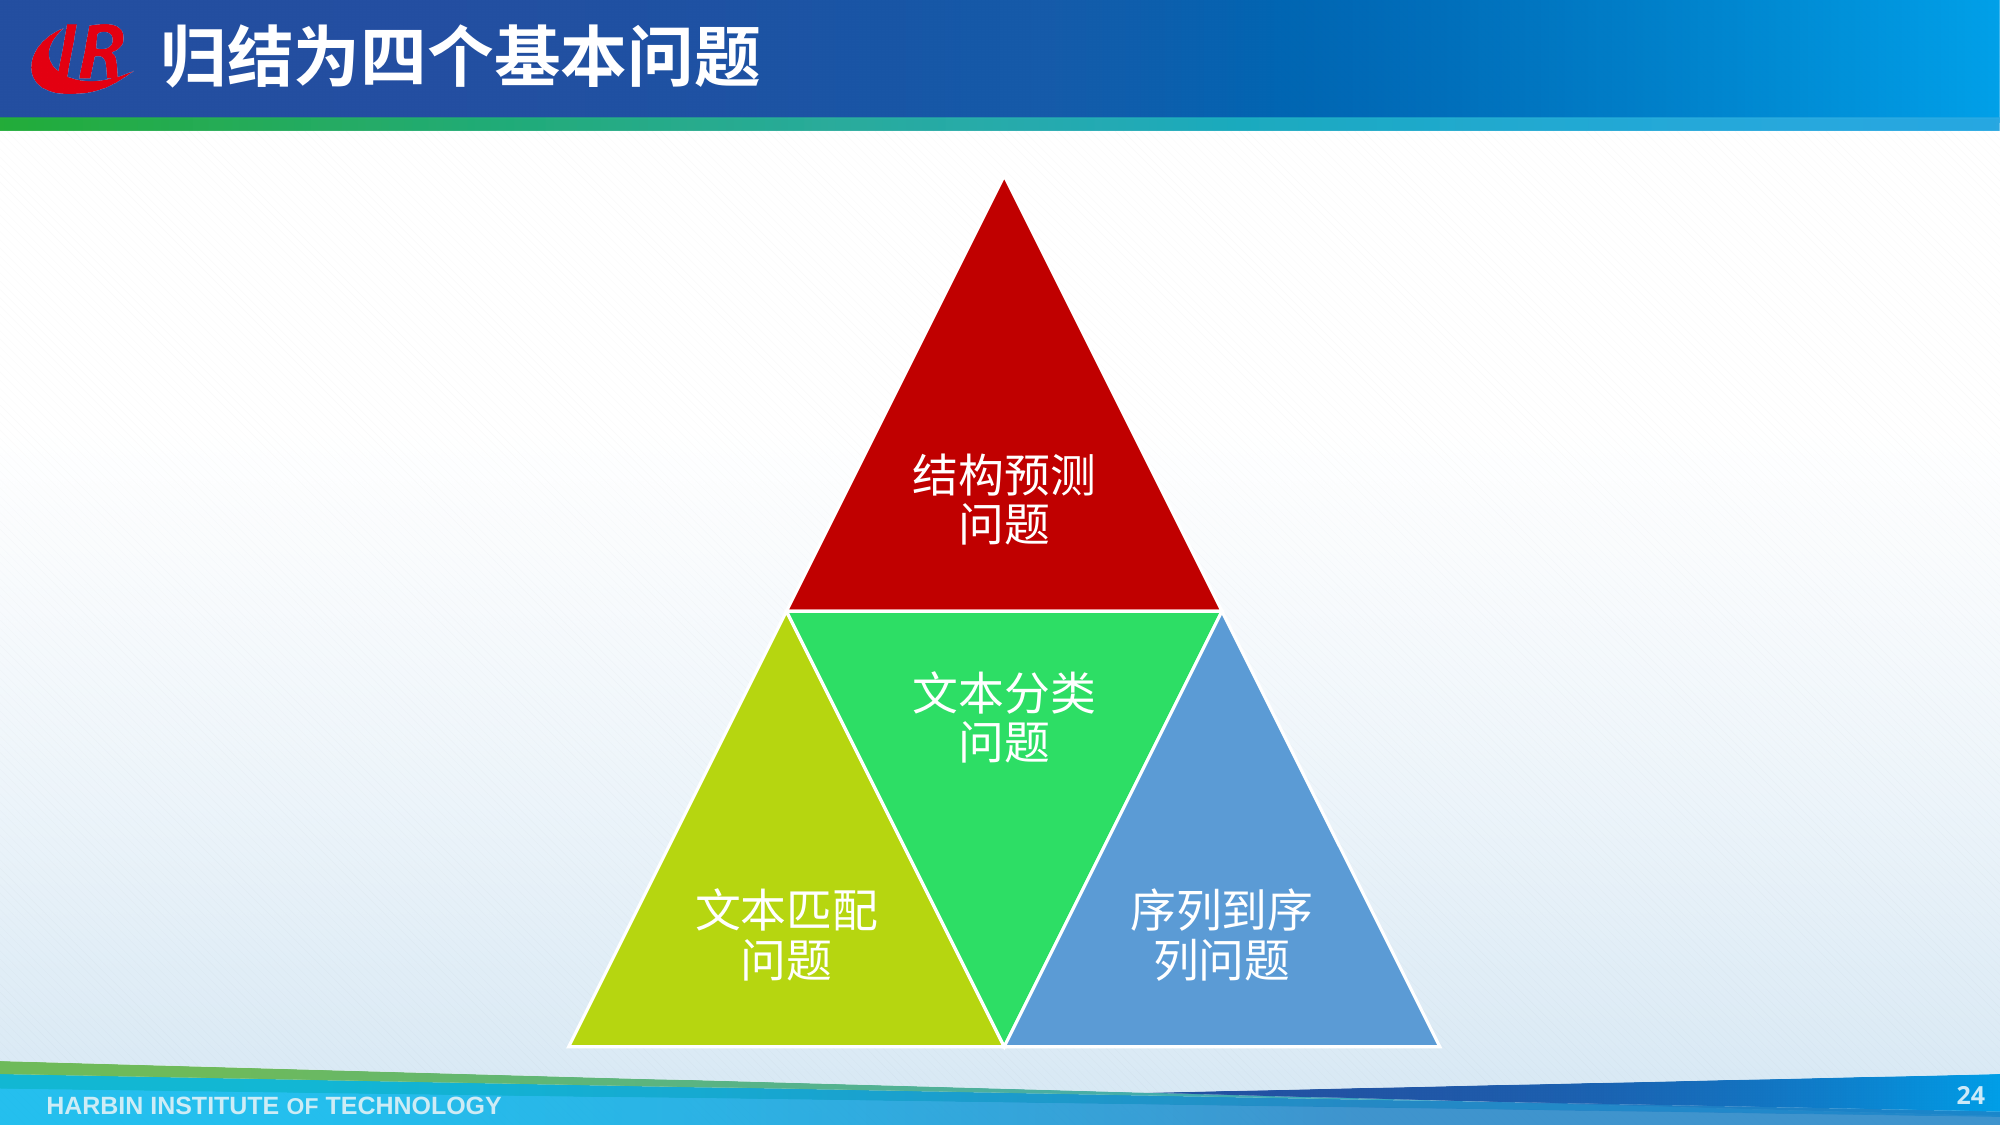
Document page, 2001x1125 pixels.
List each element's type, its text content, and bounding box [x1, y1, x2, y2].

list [118, 175, 1890, 1047]
slide_number 24 [1623, 1072, 2000, 1110]
picture [0, 0, 2000, 131]
footer HARBIN INSTITUTE OF TECHNOLOGY [31, 1081, 843, 1125]
title 归结为四个基本问题 [145, 16, 1035, 96]
picture [0, 1061, 2000, 1125]
